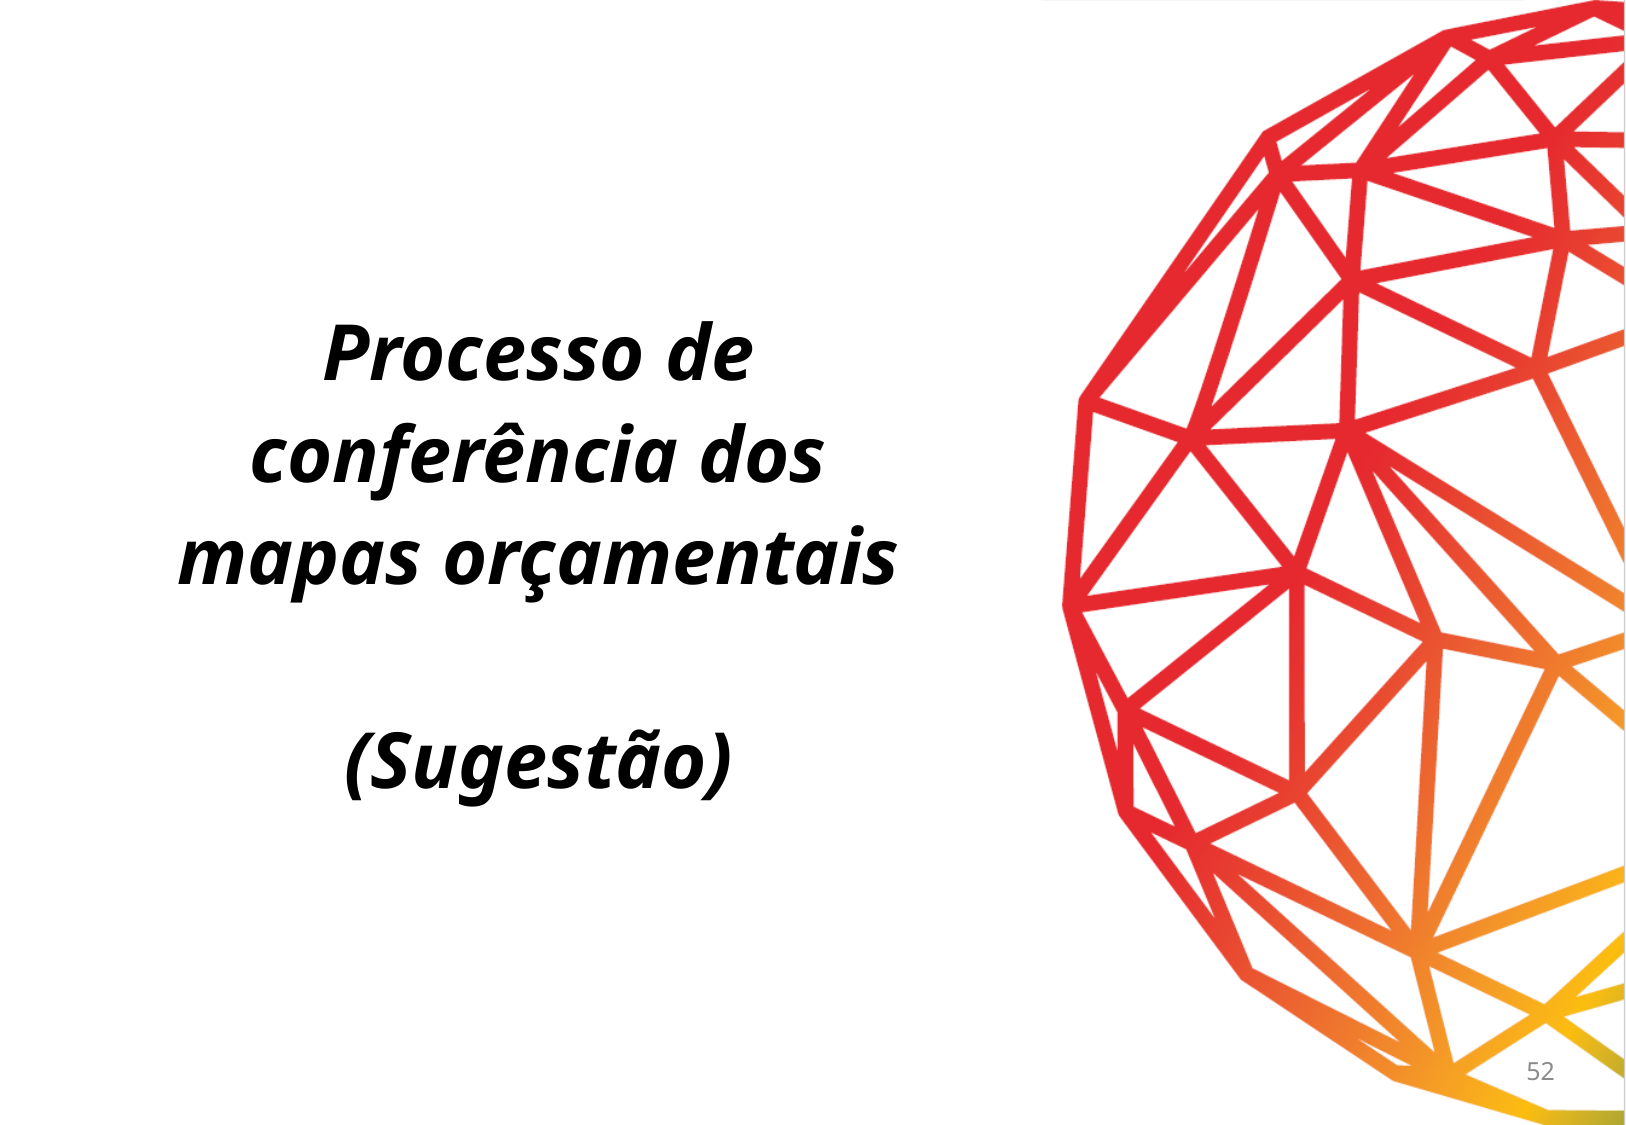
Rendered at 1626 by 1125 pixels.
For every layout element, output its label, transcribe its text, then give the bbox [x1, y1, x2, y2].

title Processo de conferência dos mapas orçamentais (Sugestão) [159, 281, 919, 910]
picture [1041, 0, 1626, 1125]
slide_number 52 [1204, 1042, 1570, 1103]
